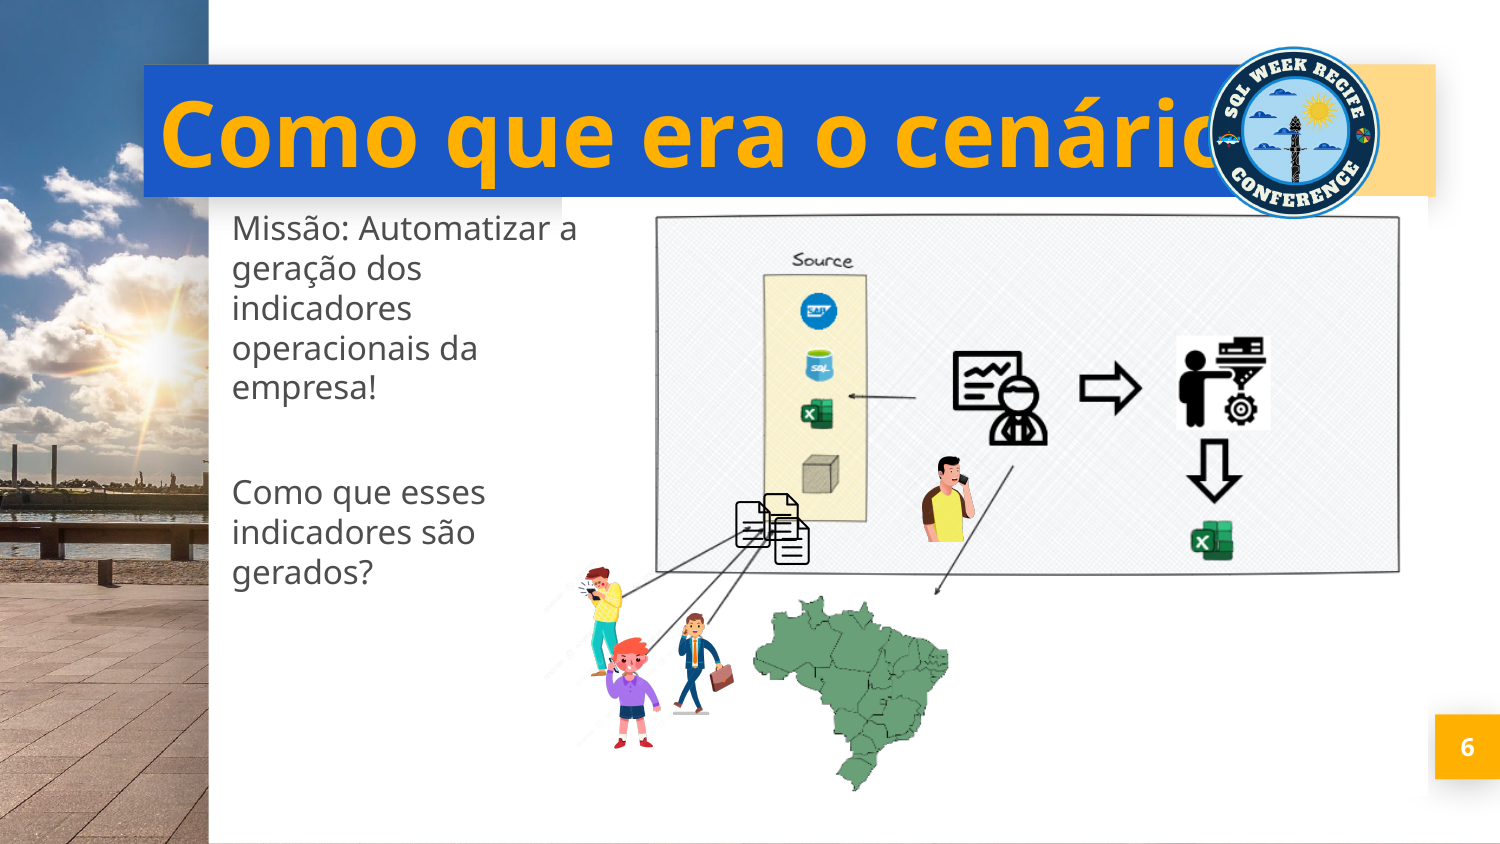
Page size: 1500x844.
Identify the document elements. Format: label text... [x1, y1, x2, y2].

title Como que era o cenário? [143, 64, 1198, 197]
list Missão: Automatizar a geração dos indicadores operacionais da empresa! Como que esses indicadores são gerados? [216, 191, 600, 747]
slide_number 6 [1435, 714, 1500, 780]
picture [536, 38, 1429, 796]
picture [0, 0, 208, 844]
